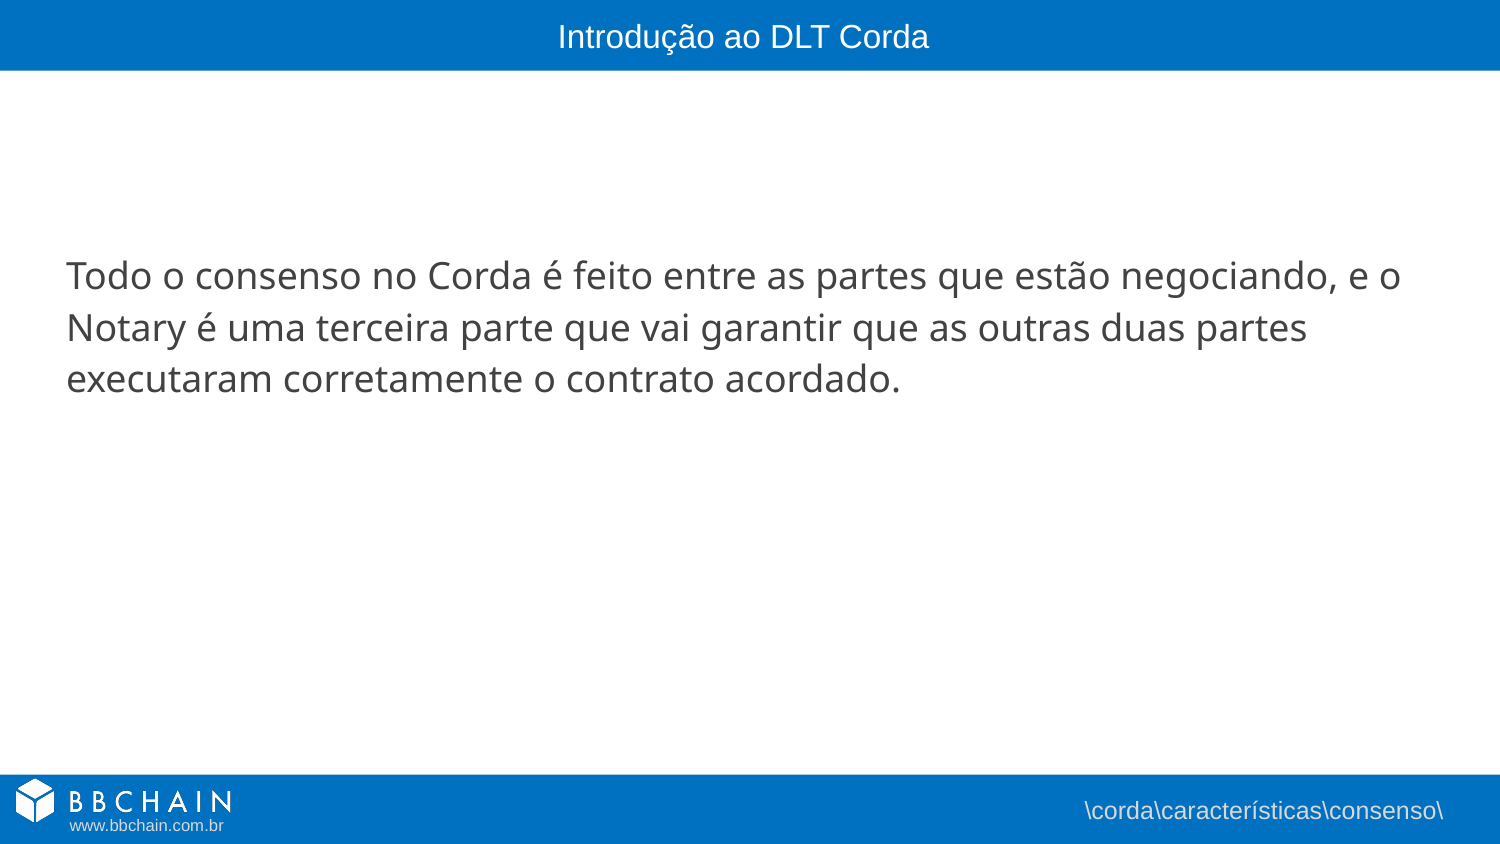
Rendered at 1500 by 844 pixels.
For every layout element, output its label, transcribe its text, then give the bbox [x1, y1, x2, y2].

list Todo o consenso no Corda é feito entre as partes que estão negociando, e o Notary é uma terceira parte que vai garantir que as outras duas partes executaram corretamente o contrato acordado. [51, 230, 1449, 774]
text_box \corda\características\consenso\ [1069, 787, 1500, 823]
text_box Introdução ao DLT Corda [542, 0, 967, 83]
picture [0, 772, 244, 838]
text_box [0, 0, 542, 71]
text_box [967, 0, 1500, 71]
text_box [245, 774, 1500, 844]
